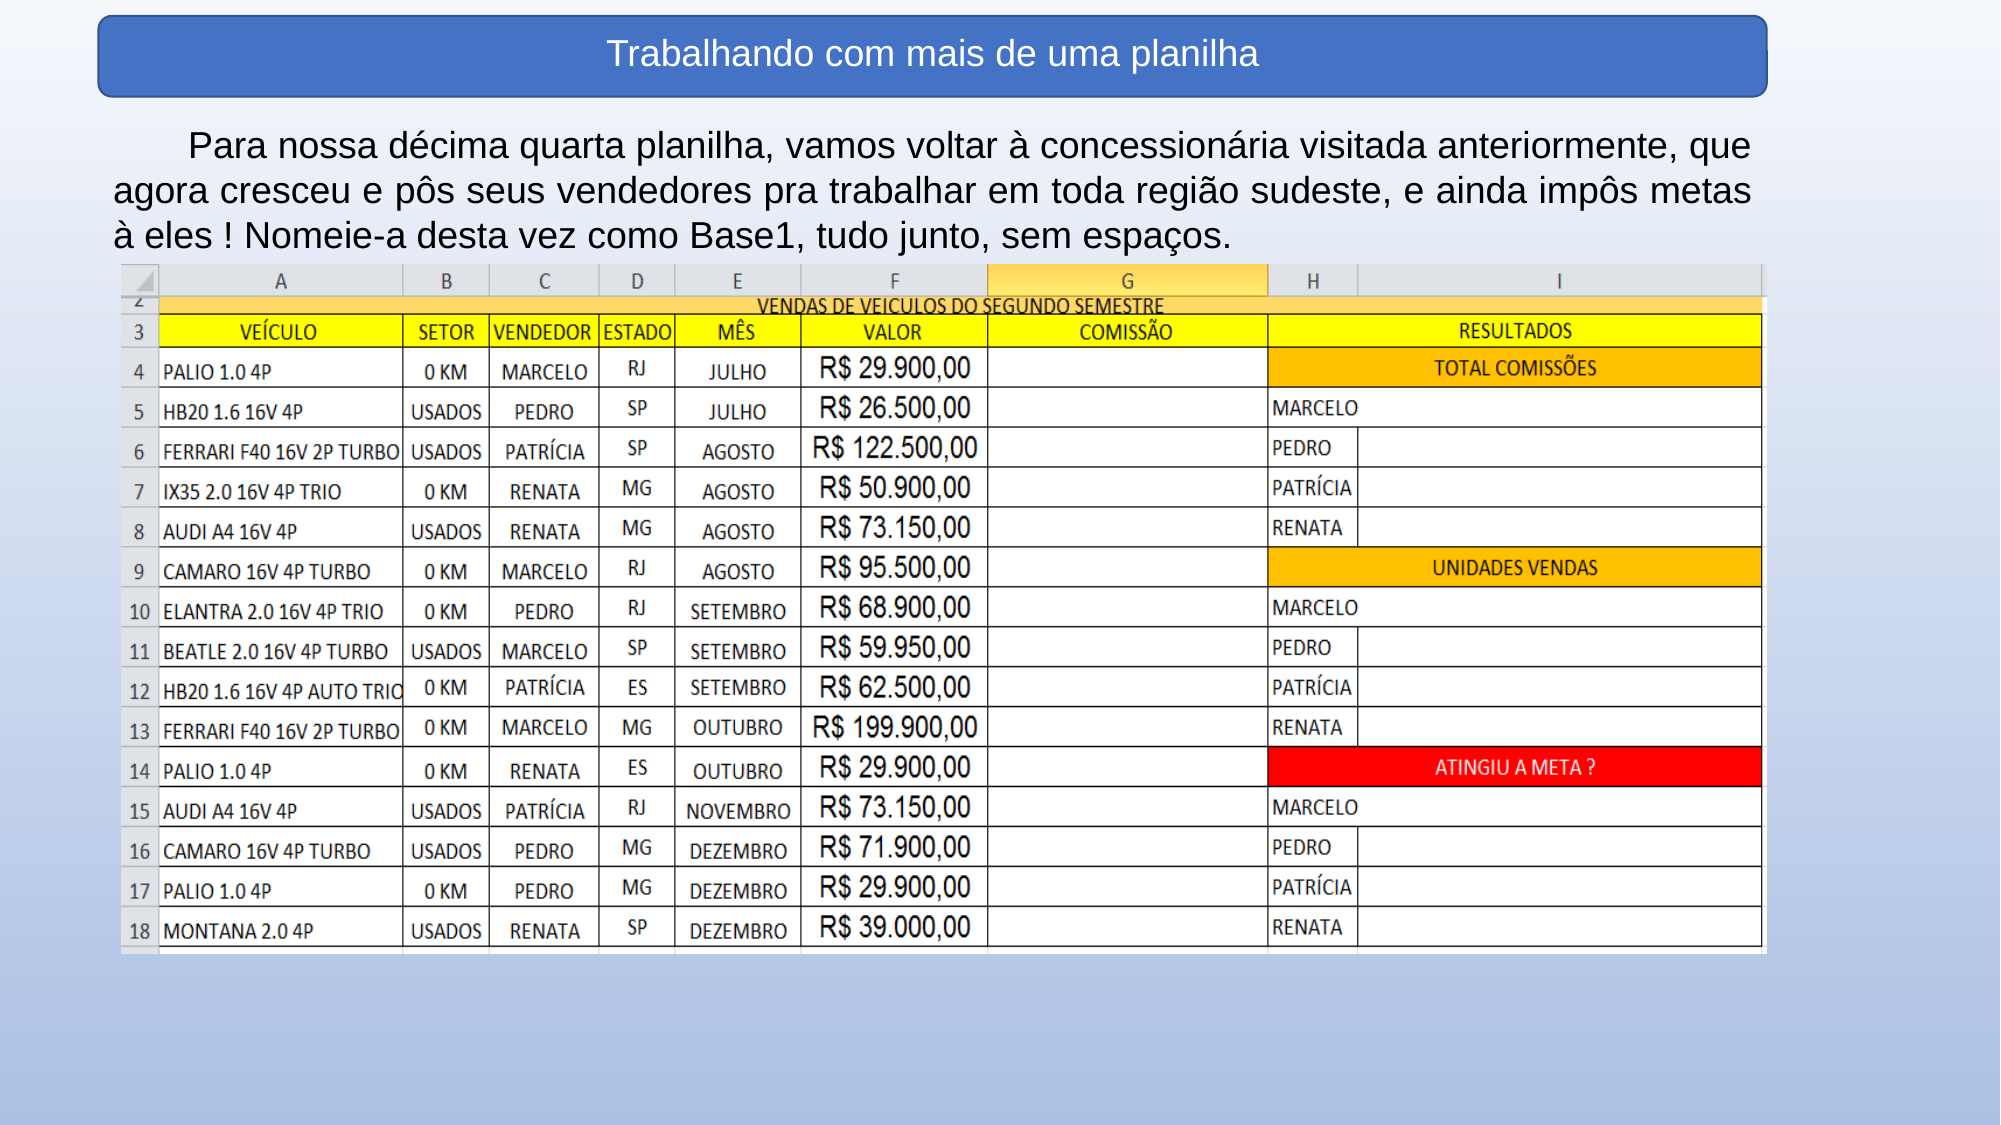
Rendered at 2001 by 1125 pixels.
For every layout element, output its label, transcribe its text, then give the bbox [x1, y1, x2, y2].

text_box Trabalhando com mais de uma planilha [98, 21, 1767, 82]
text_box [100, 14, 1765, 21]
text_box Para nossa décima quarta planilha, vamos voltar à concessionária visitada anteriormente, que agora cresceu e pôs seus vendedores pra trabalhar em toda região sudeste, e ainda impôs metas à eles ! Nomeie-a desta vez como Base1, tudo junto, sem espaços. [98, 113, 1767, 263]
picture [121, 264, 1767, 954]
text_box [97, 24, 1768, 98]
